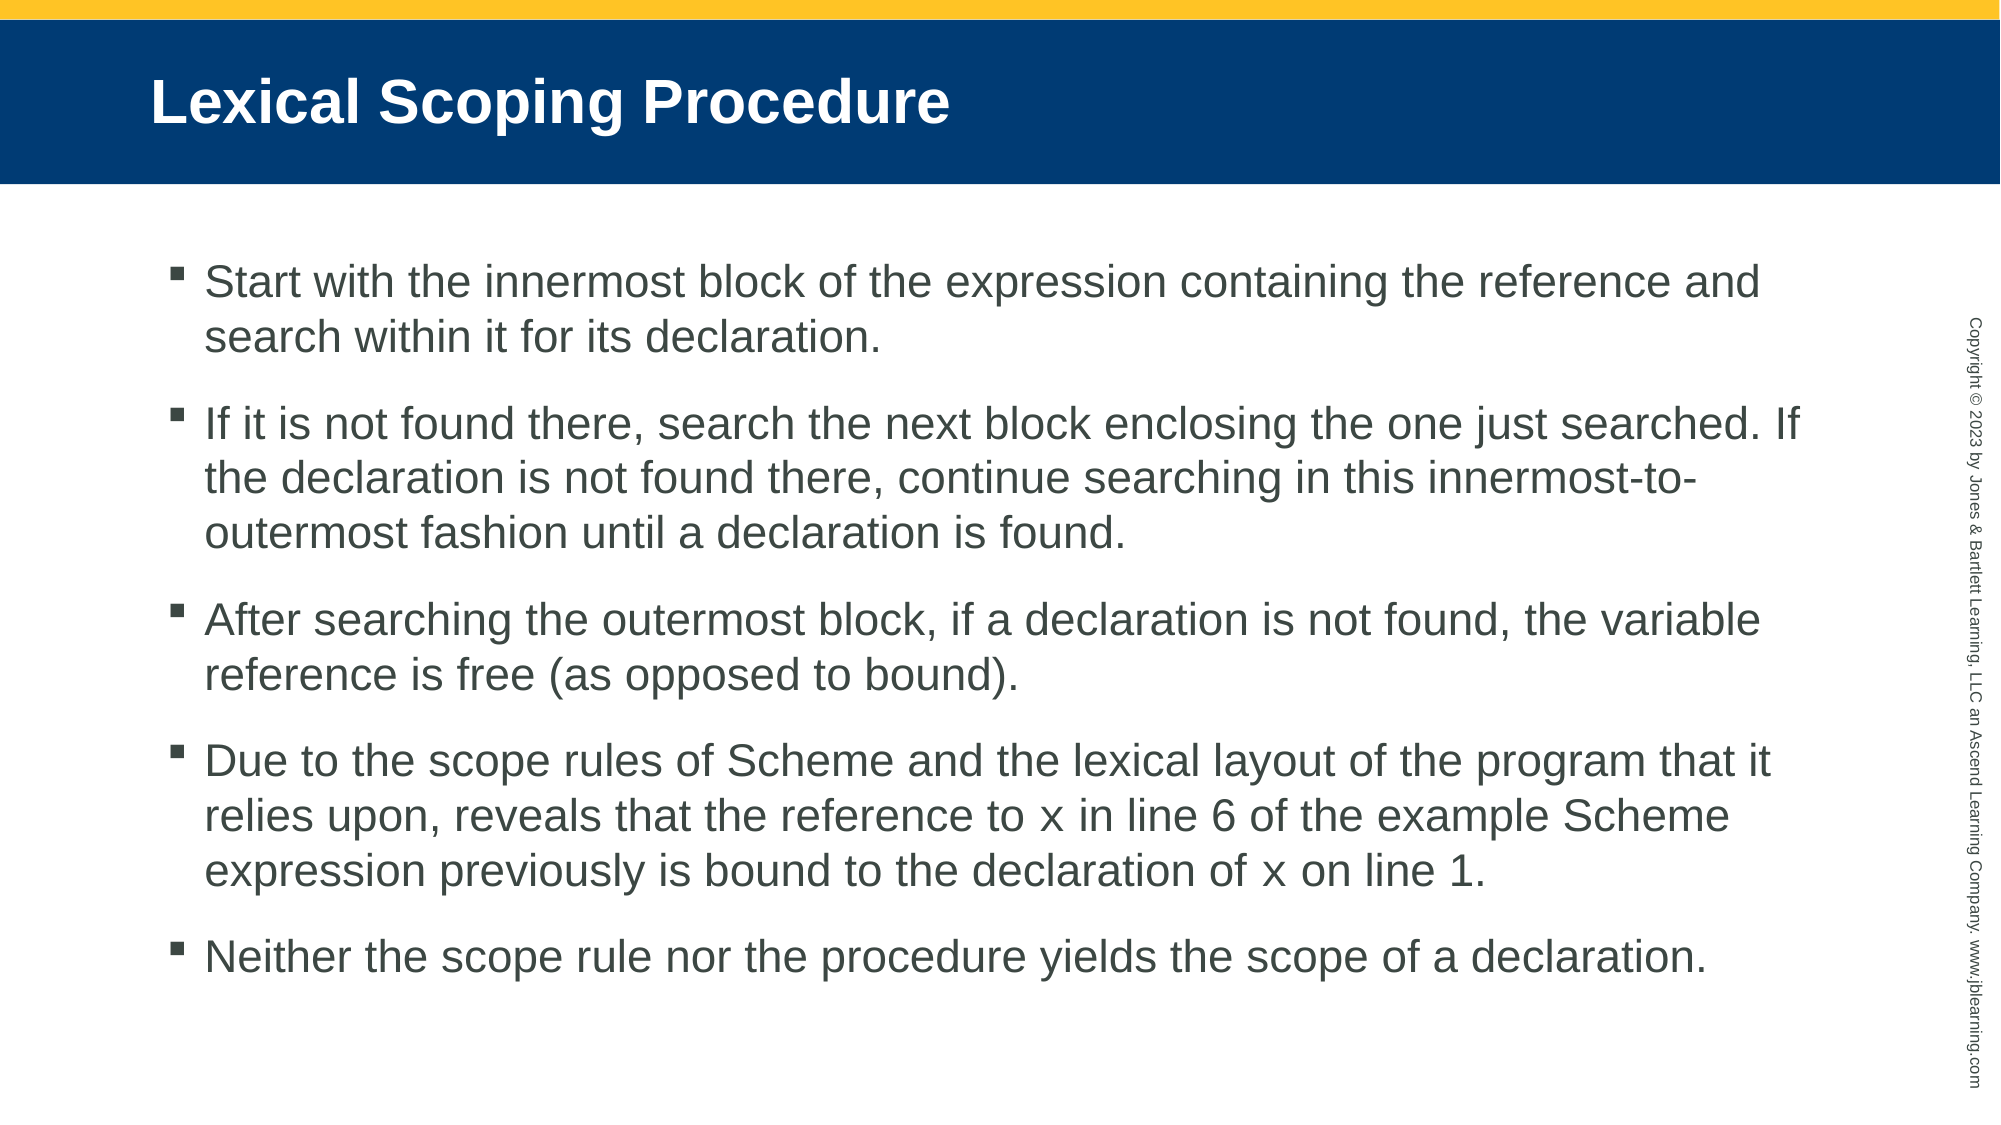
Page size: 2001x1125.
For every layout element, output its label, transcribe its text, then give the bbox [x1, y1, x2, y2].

list Start with the innermost block of the expression containing the reference and search within it for its declaration. If it is not found there, search the next block enclosing the one just searched. If the declaration is not found there, continue searching in this innermost-to-outermost fashion until a declaration is found. After searching the outermost block, if a declaration is not found, the variable reference is free (as opposed to bound). Due to the scope rules of Scheme and the lexical layout of the program that it relies upon, reveals that the reference to x in line 6 of the example Scheme expression previously is bound to the declaration of x on line 1. Neither the scope rule nor the procedure yields the scope of a declaration. [151, 244, 1840, 1016]
title Lexical Scoping Procedure [0, 19, 2000, 185]
